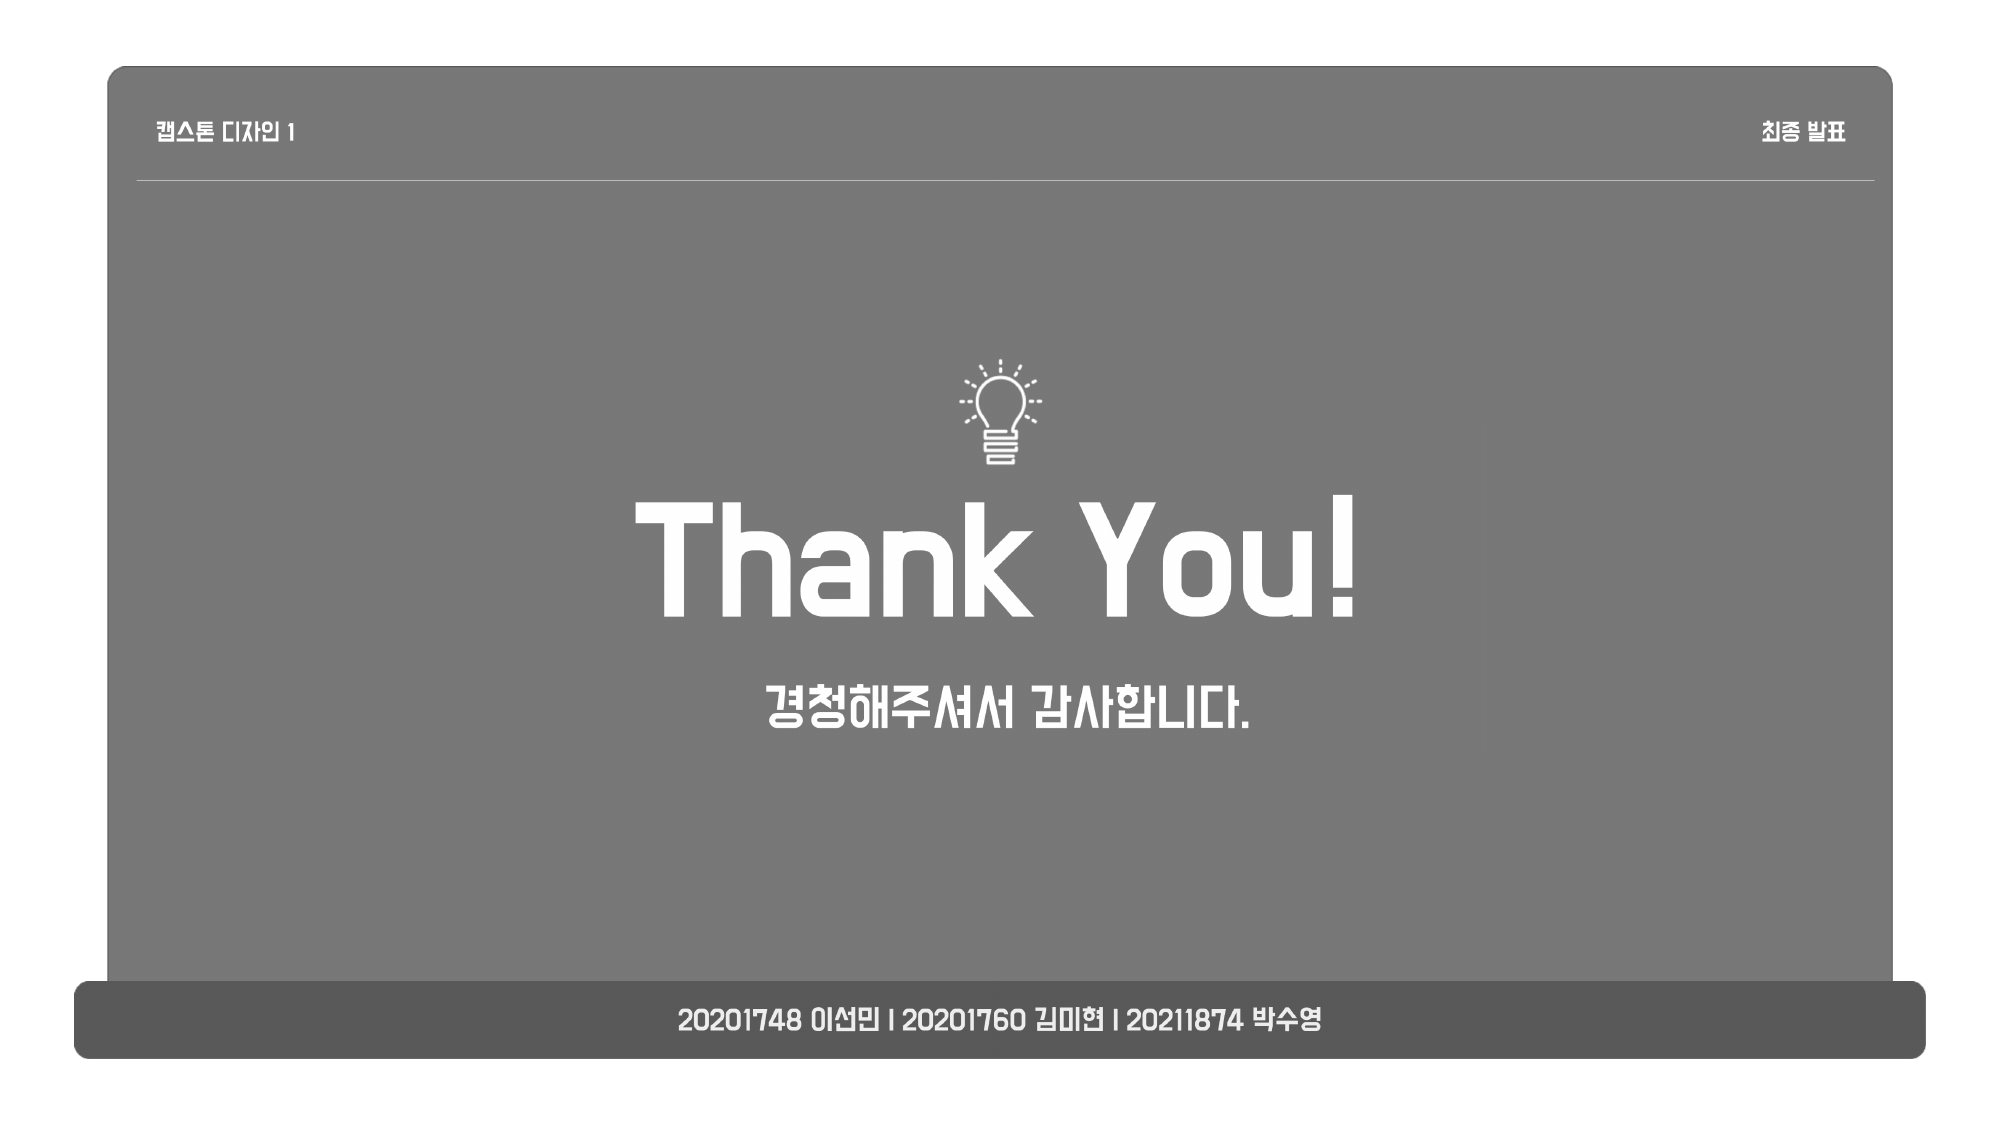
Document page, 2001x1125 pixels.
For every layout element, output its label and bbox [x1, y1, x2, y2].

picture [73, 66, 1926, 1059]
